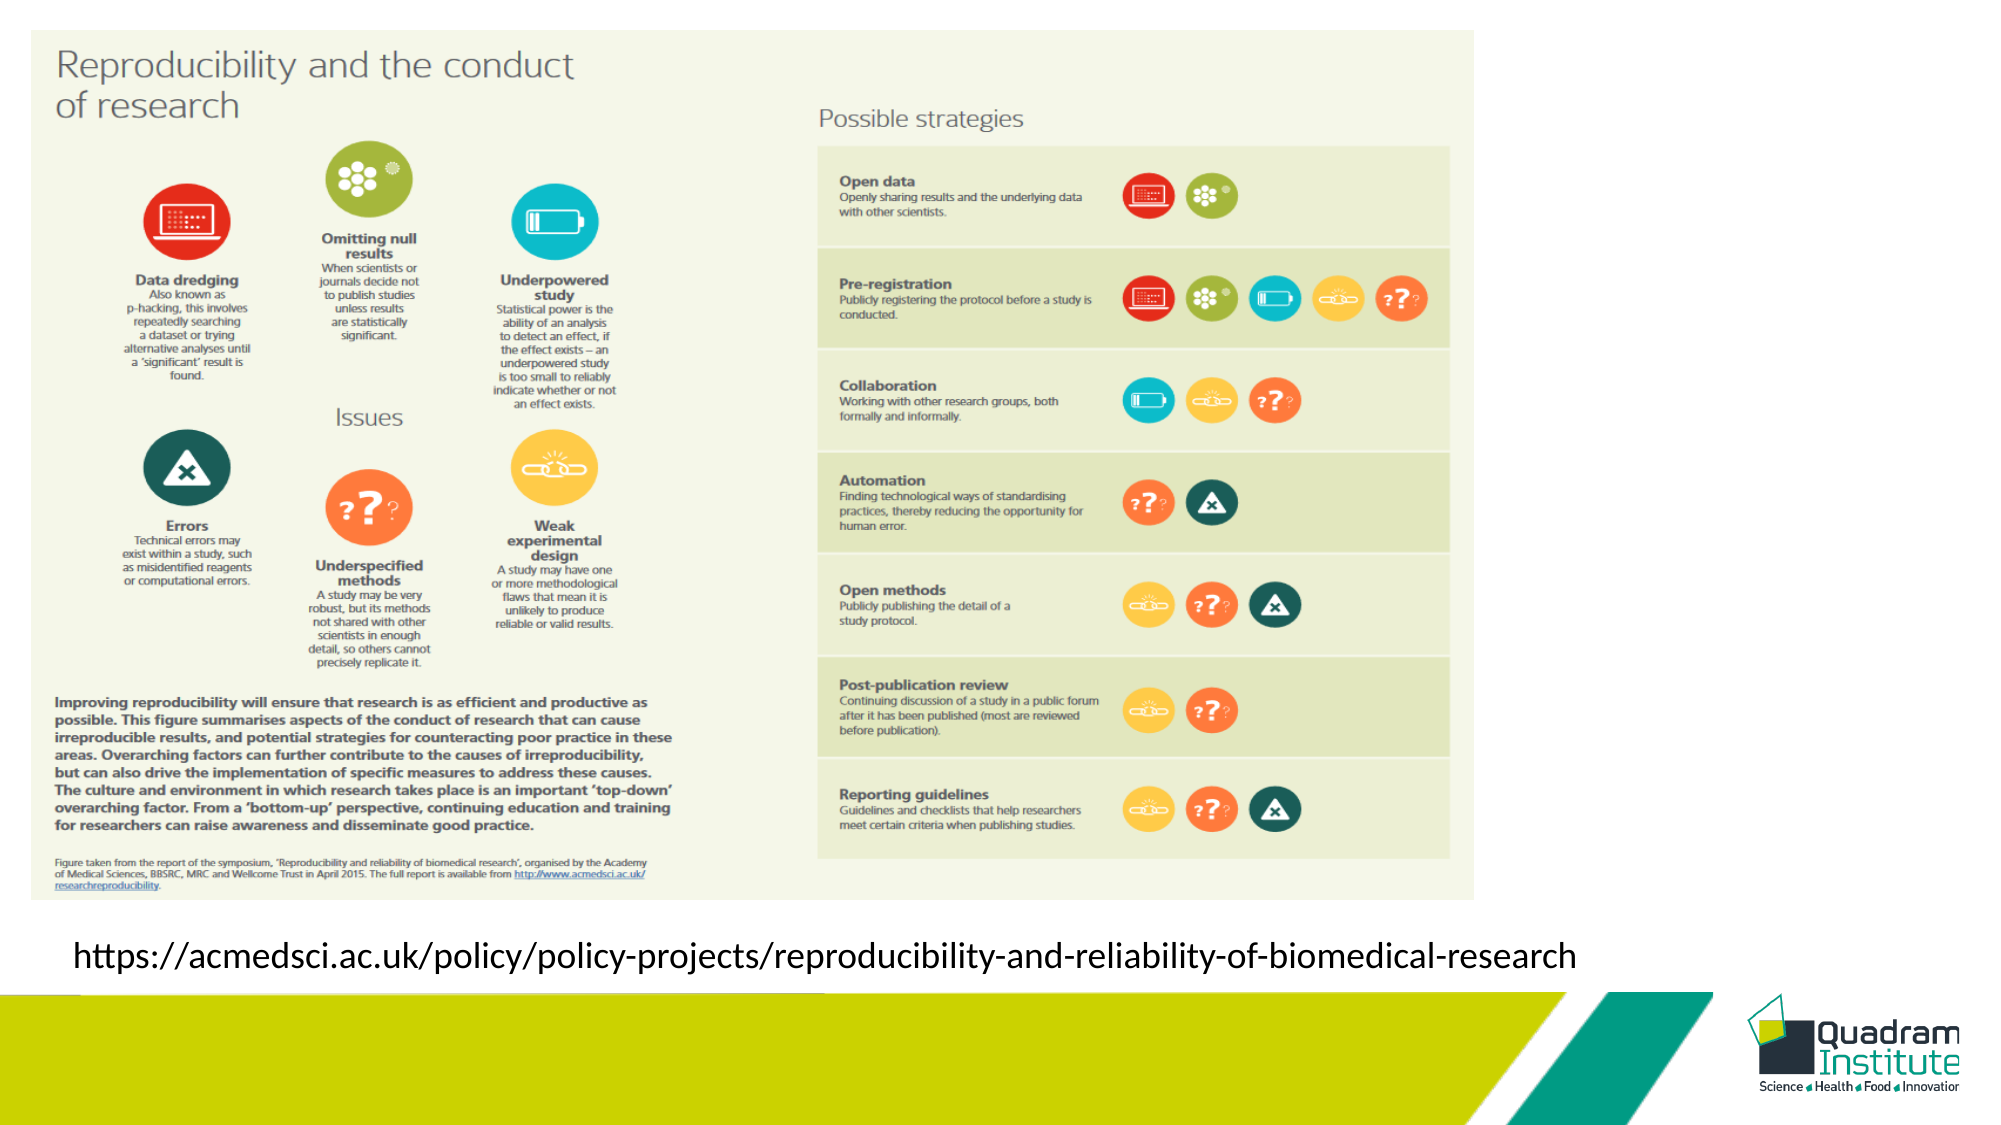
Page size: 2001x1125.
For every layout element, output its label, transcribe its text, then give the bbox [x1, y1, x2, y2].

text_box https://acmedsci.ac.uk/policy/policy-projects/reproducibility-and-reliability-of-biomedical-research [58, 924, 1841, 984]
picture [30, 29, 1475, 901]
